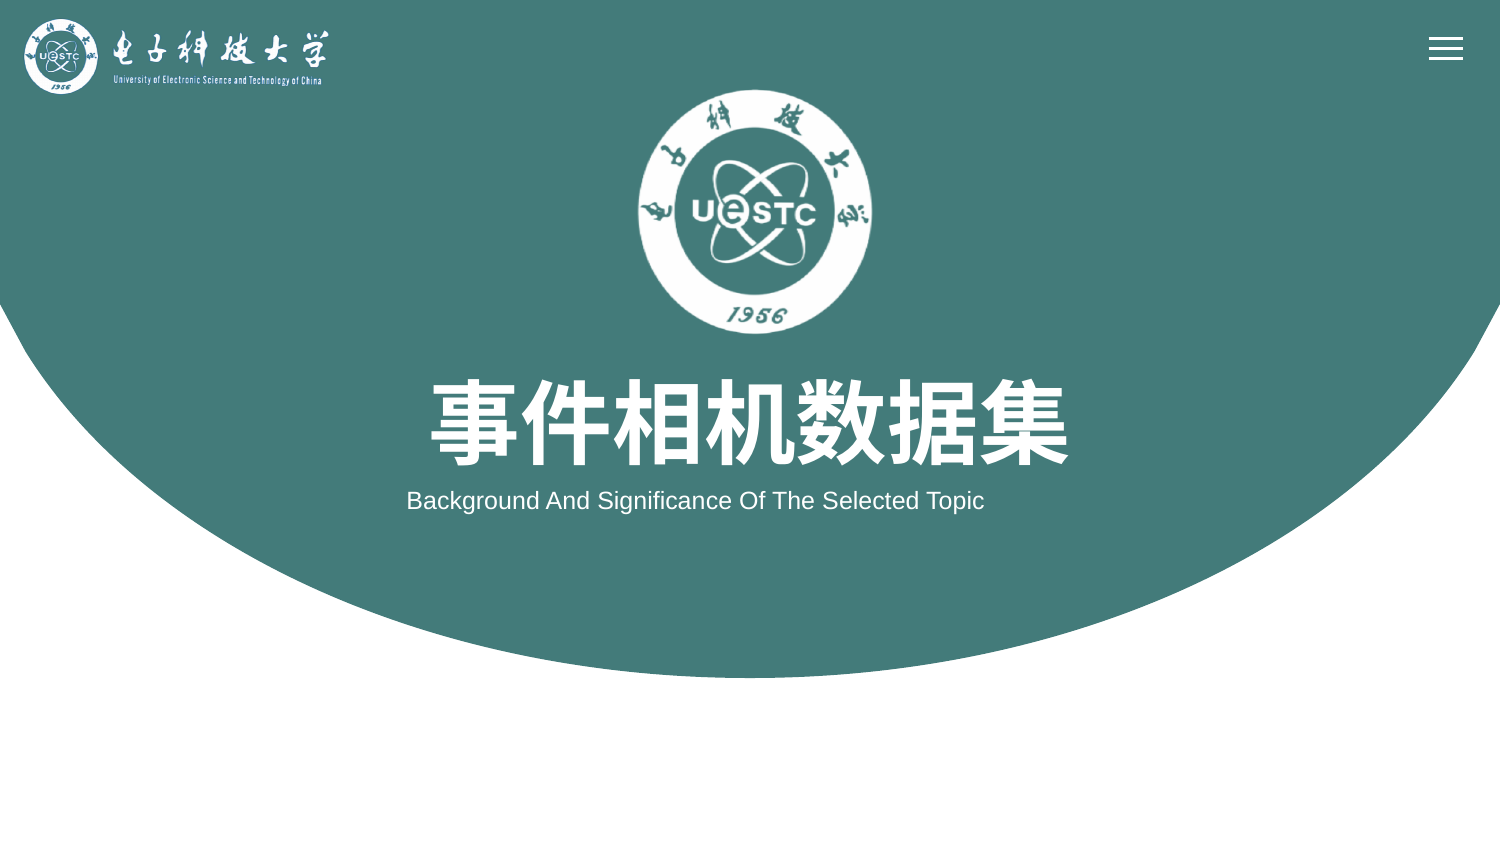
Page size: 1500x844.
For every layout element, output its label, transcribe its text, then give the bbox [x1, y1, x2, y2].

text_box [1428, 38, 1463, 59]
text_box 事件相机数据集 [413, 358, 1086, 477]
text_box Background And Significance Of The Selected Topic [391, 477, 1109, 522]
picture [0, 6, 341, 106]
picture [577, 89, 923, 335]
text_box [0, 0, 1500, 680]
